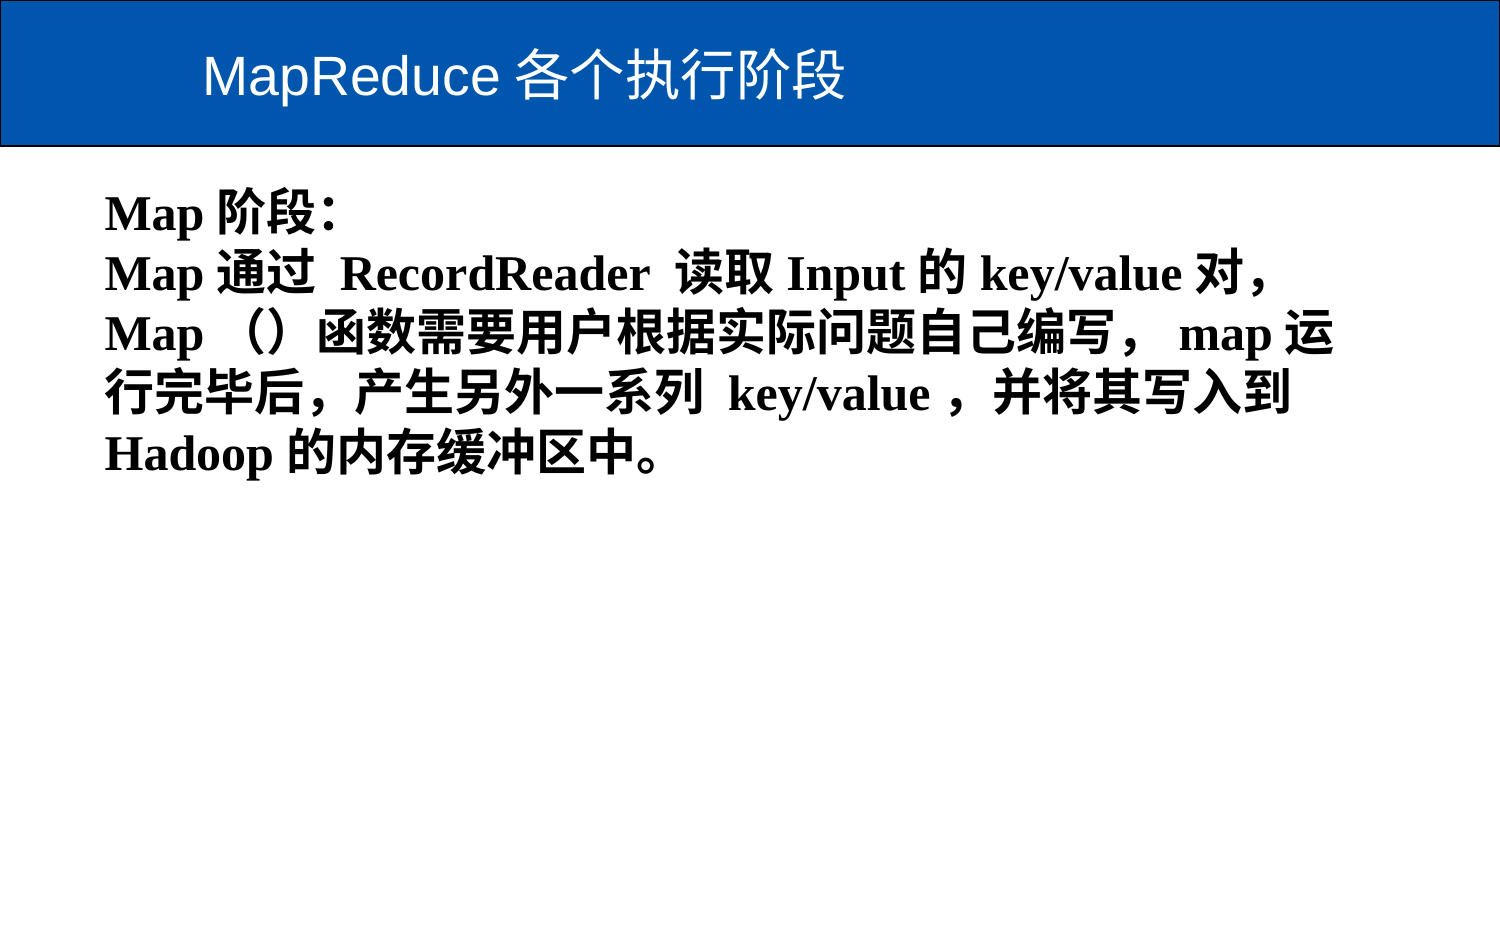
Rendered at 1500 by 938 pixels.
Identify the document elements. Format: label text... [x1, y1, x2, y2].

text_box Map阶段： Map通过 RecordReader 读取Input的key/value对， Map（）函数需要用户根据实际问题自己编写，map运行完毕后，产生另外一系列 key/value，并将其写入到Hadoop的内存缓冲区中。 [89, 173, 1376, 489]
title MapReduce各个执行阶段 [187, 10, 1500, 136]
